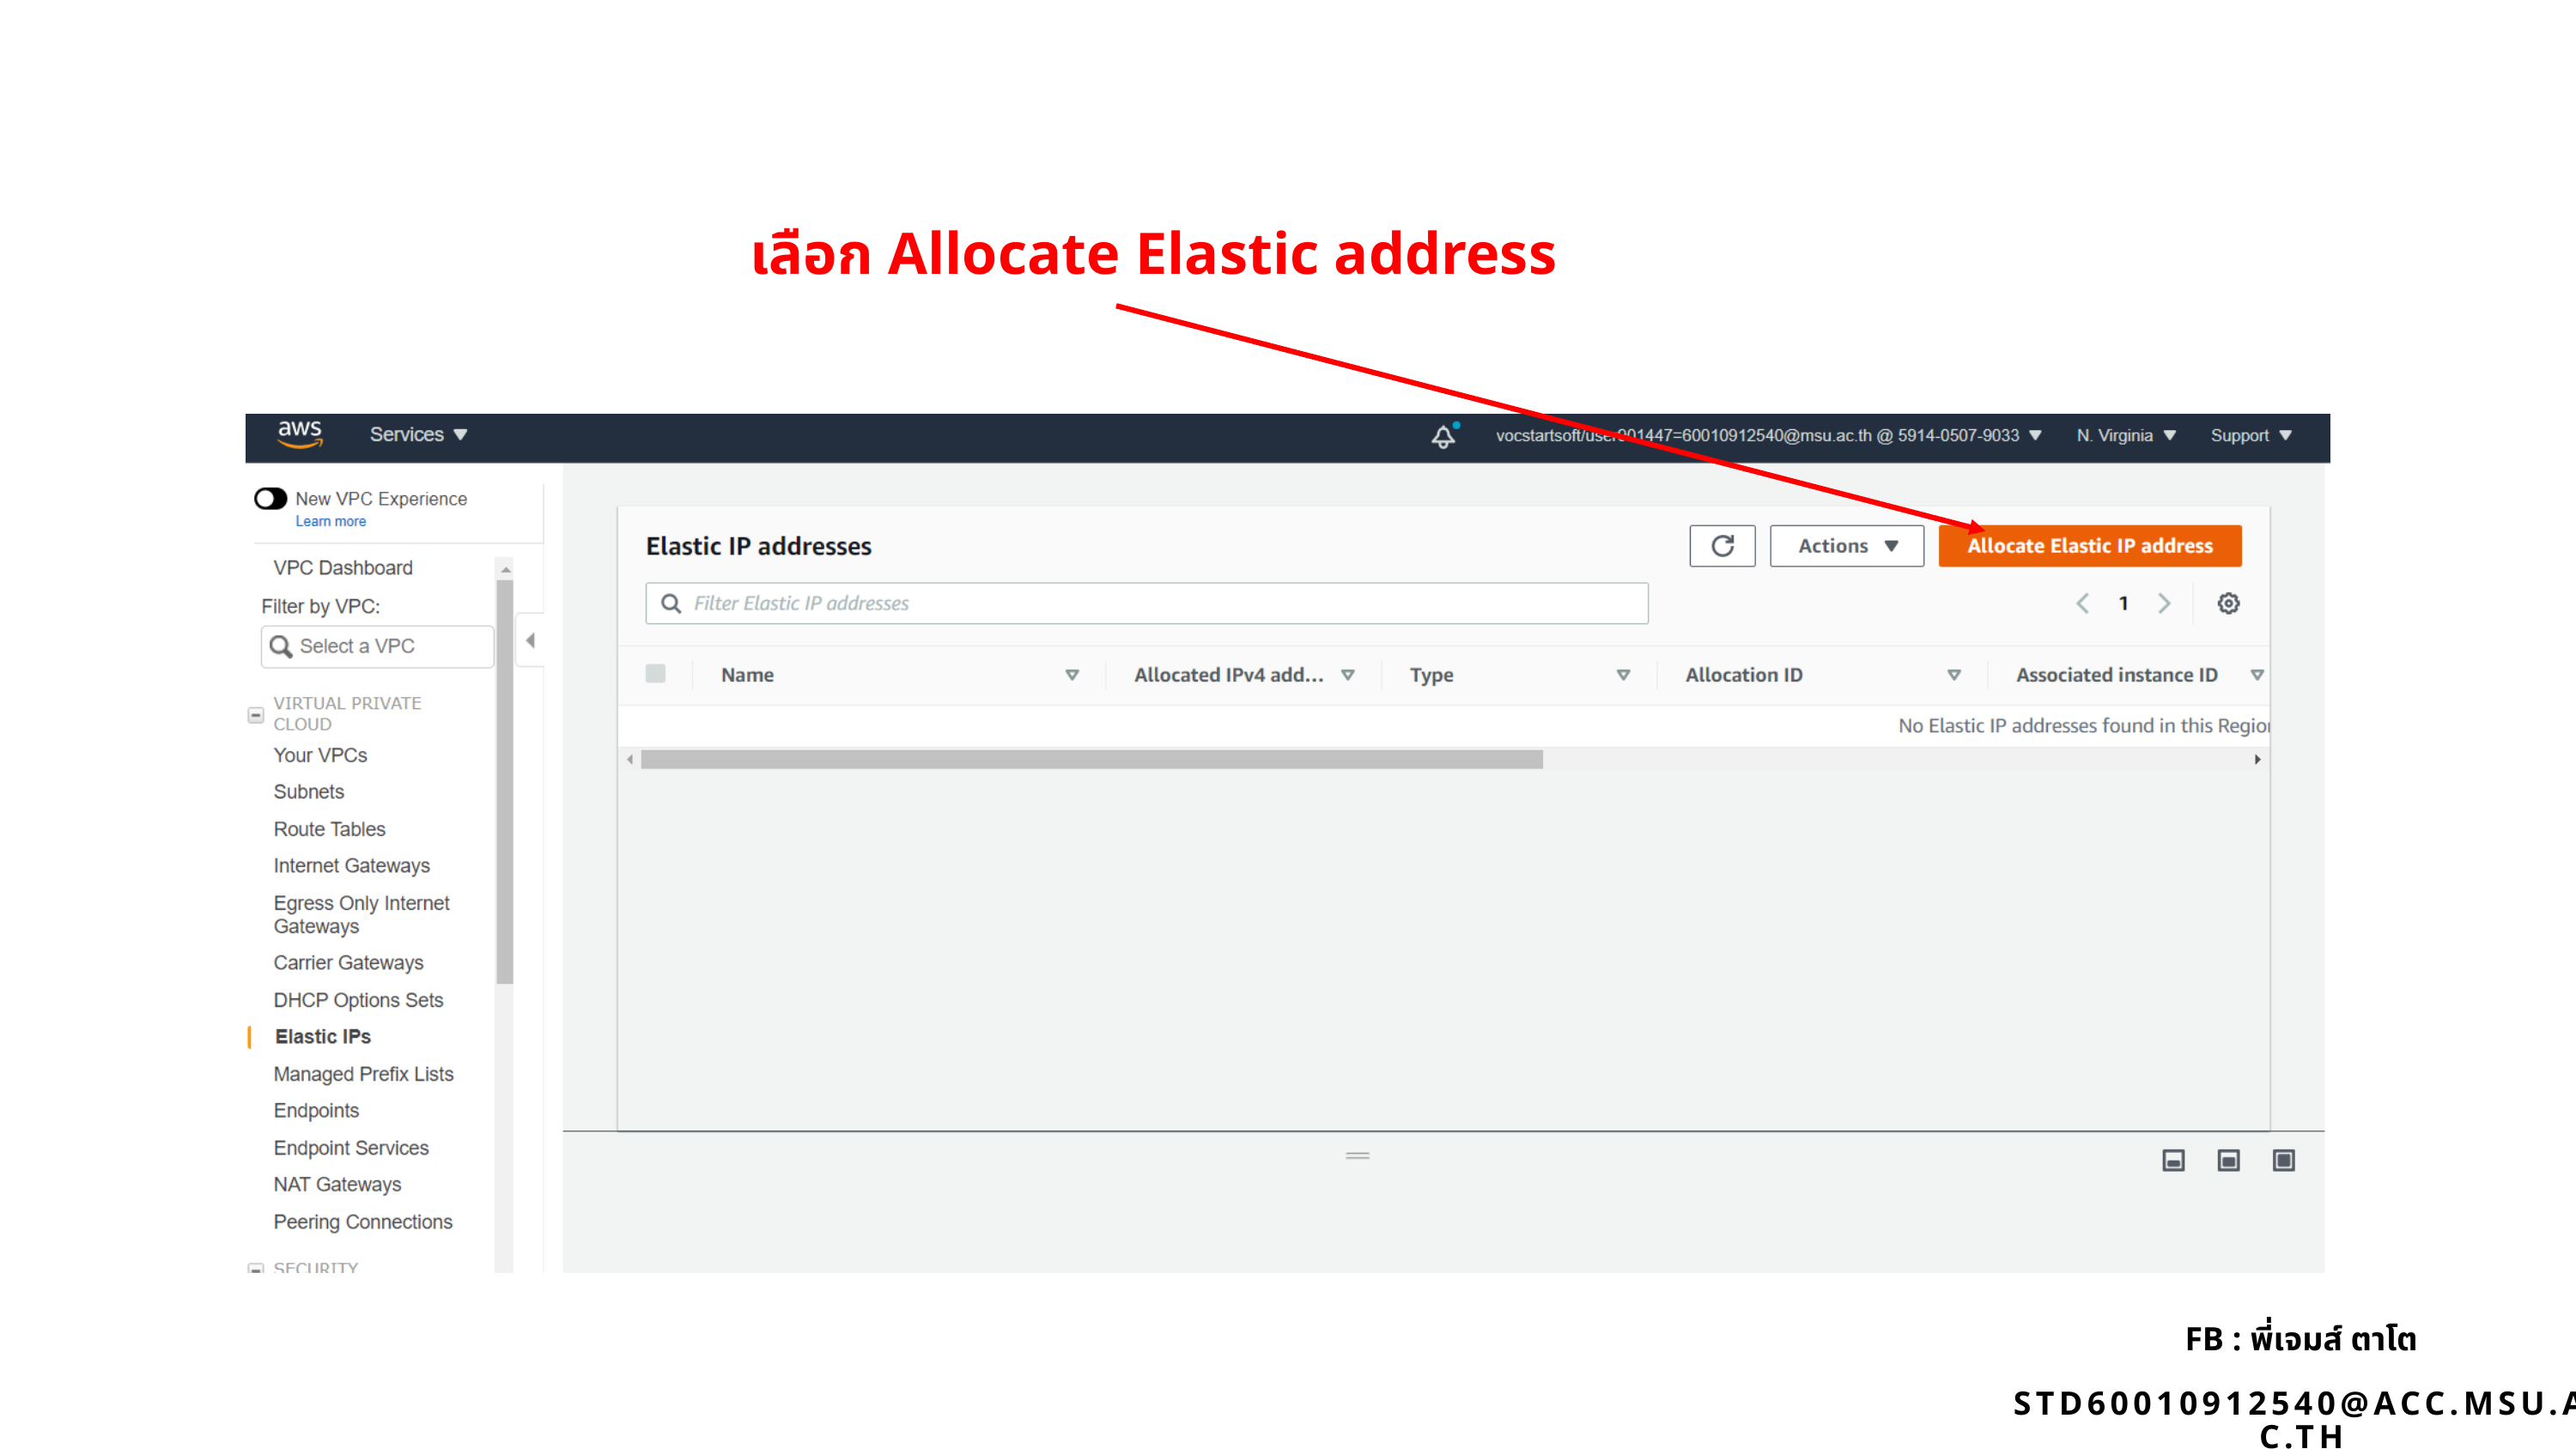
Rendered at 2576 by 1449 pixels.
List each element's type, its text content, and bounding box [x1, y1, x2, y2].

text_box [2007, 1325, 2576, 1422]
picture [245, 413, 2331, 1273]
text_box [1115, 306, 1986, 531]
text_box เลือก Allocate Elastic address [737, 210, 1571, 292]
